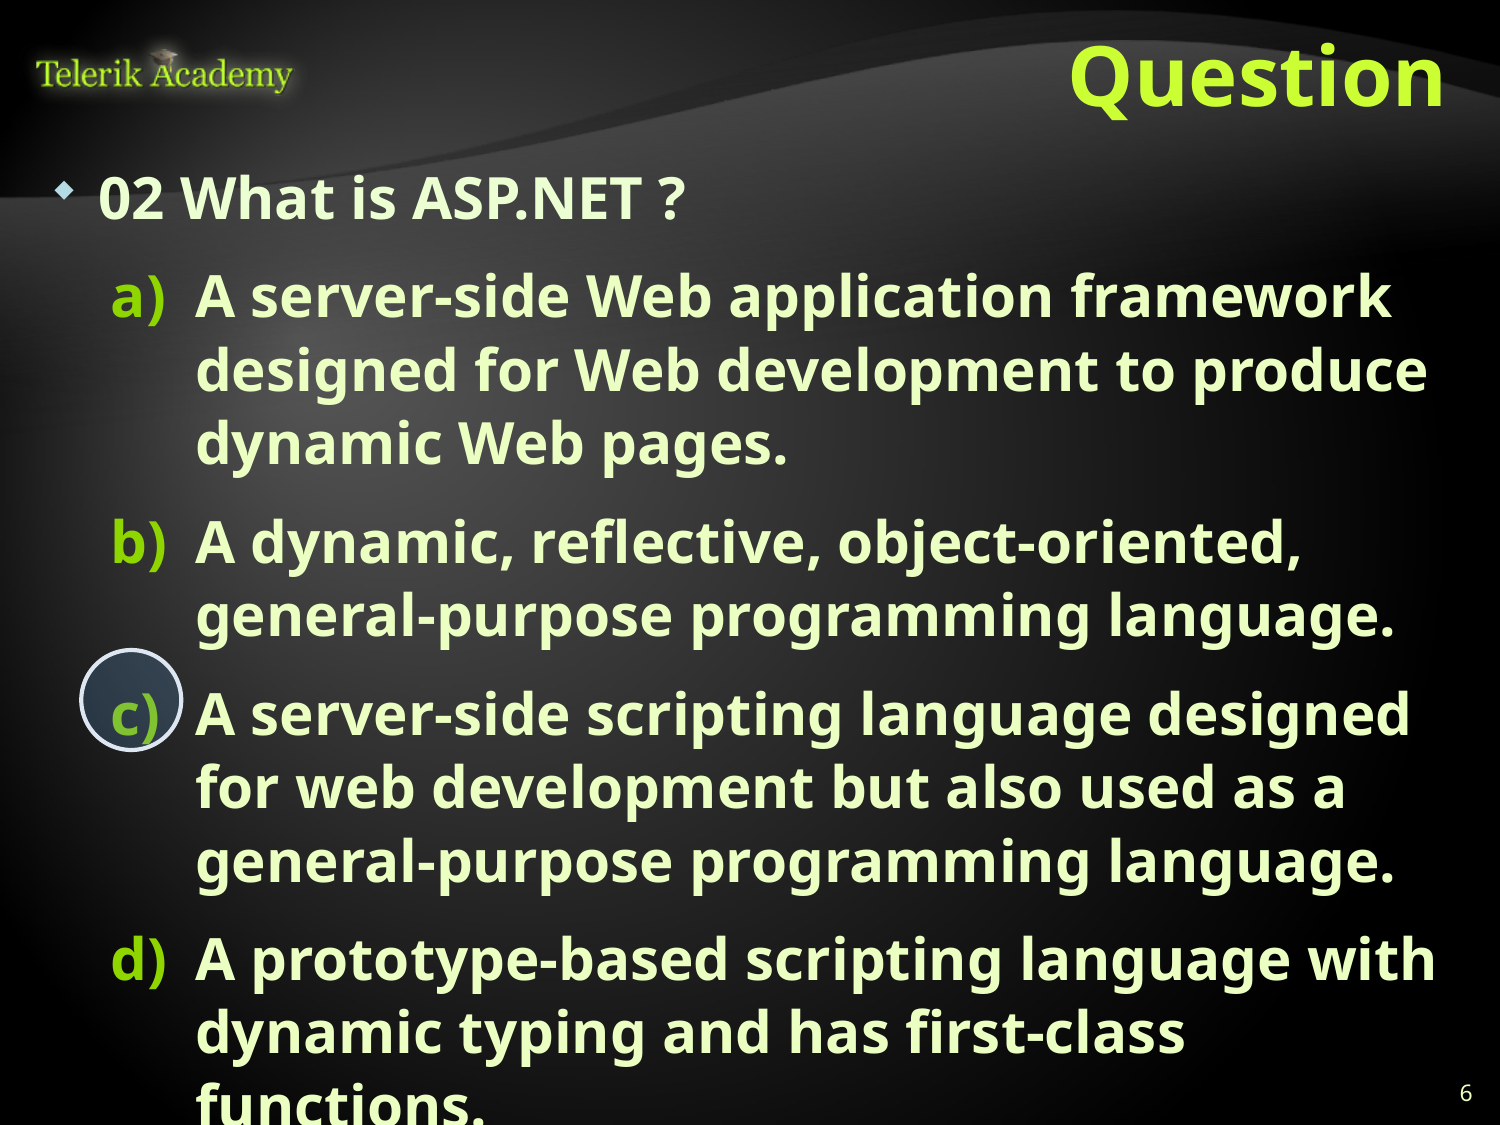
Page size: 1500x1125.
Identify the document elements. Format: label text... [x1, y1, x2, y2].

text_box [79, 647, 184, 753]
slide_number 6 [1412, 1074, 1488, 1113]
title Question [300, 12, 1463, 149]
list 02 What is ASP.NET ? A server-side Web application framework designed for Web development to produce dynamic Web pages. A dynamic, reflective, object-oriented, general-purpose programming language. A server-side scripting language designed for web development but also used as a general-purpose programming language. A prototype-based scripting language with dynamic typing and has first-class functions. [37, 149, 1463, 1075]
picture [0, 0, 1500, 1125]
